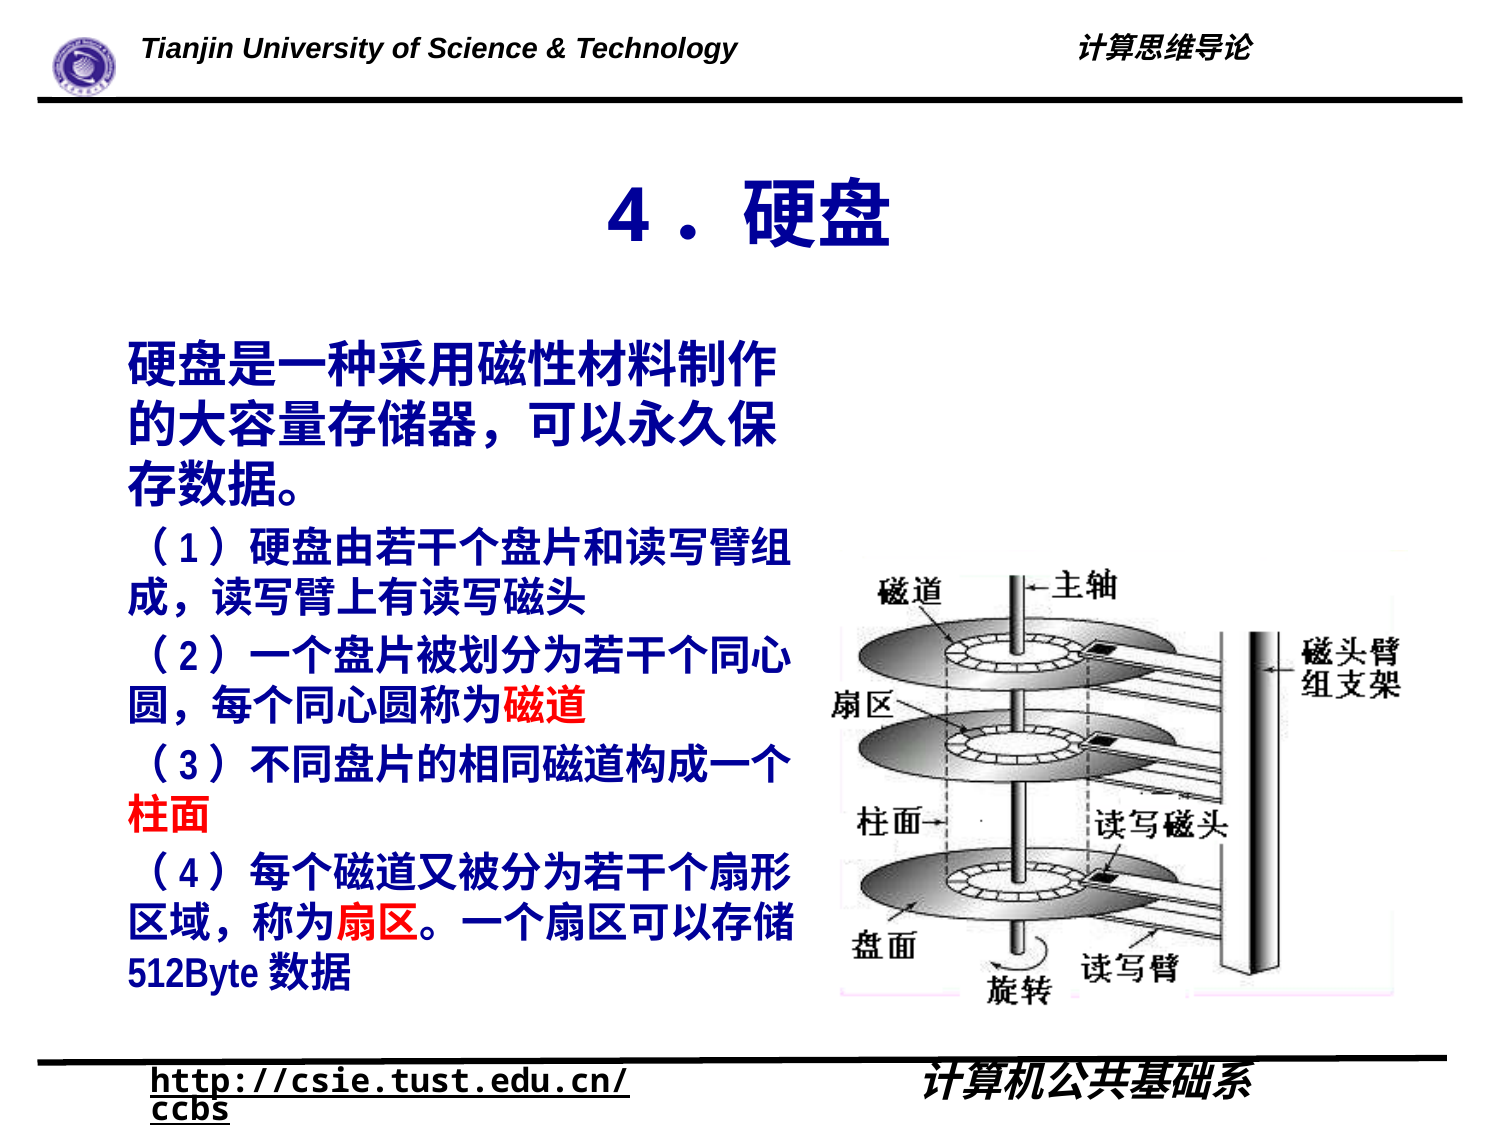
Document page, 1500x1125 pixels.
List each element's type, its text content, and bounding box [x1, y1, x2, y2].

picture [820, 550, 1408, 1012]
picture [52, 37, 116, 97]
title 4．硬盘 [112, 99, 1388, 288]
list 硬盘是一种采用磁性材料制作的大容量存储器，可以永久保存数据。 （1）硬盘由若干个盘片和读写臂组成，读写臂上有读写磁头 （2）一个盘片被划分为若干个同心圆，每个同心圆称为磁道 （3）不同盘片的相同磁道构成一个柱面 （4）每个磁道又被分为若干个扇形区域，称为扇区。一个扇区可以存储512Byte数据 [112, 324, 833, 1000]
